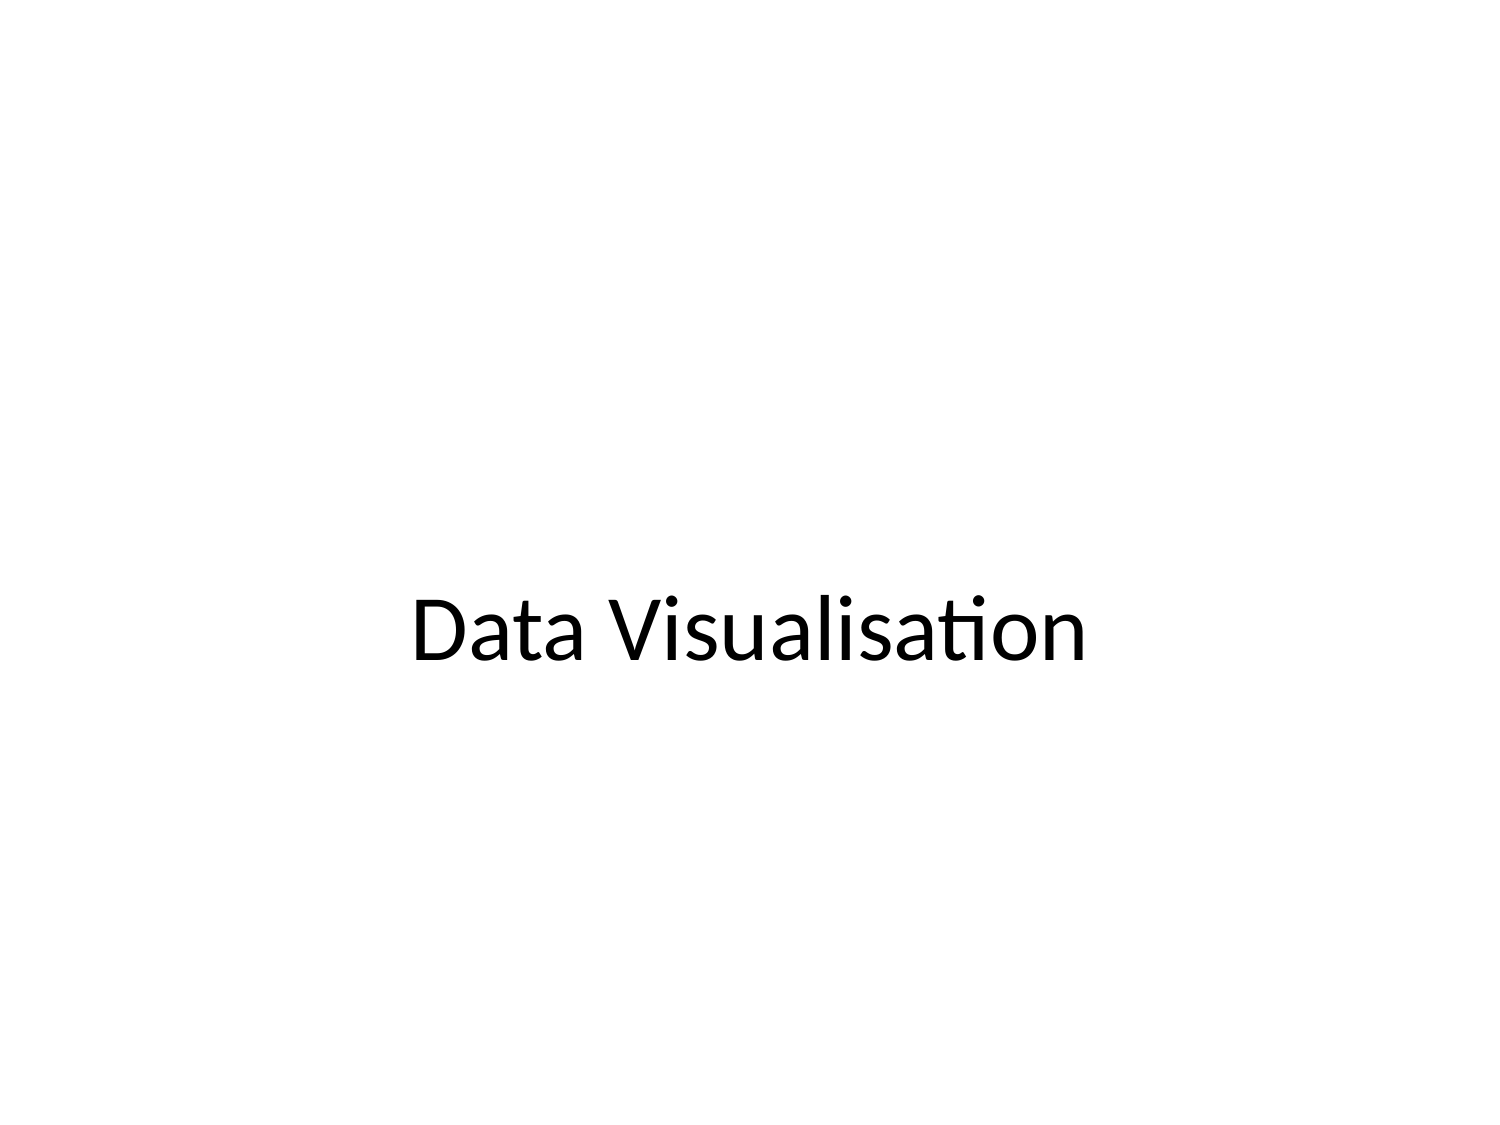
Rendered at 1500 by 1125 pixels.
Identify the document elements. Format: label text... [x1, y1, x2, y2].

list Data Visualisation [187, 296, 1313, 962]
